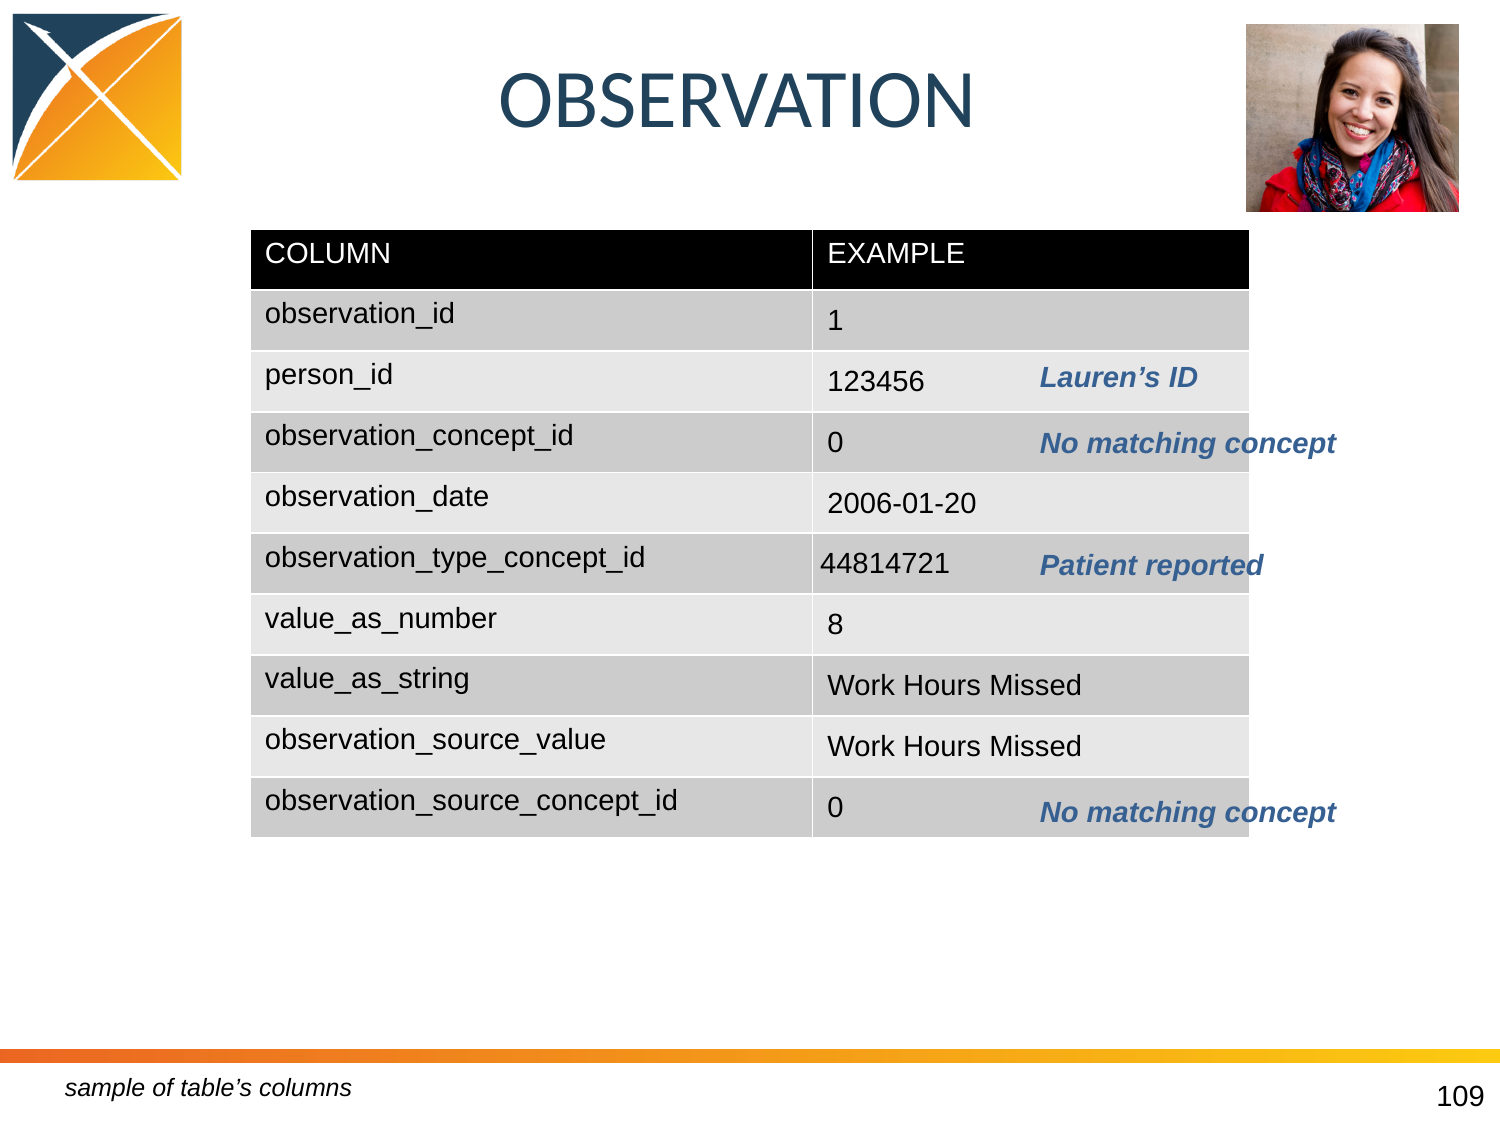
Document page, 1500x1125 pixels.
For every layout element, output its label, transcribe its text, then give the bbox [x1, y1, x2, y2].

table_cell 2006-01-20 [813, 473, 1249, 532]
table_cell observation_type_concept_id [251, 534, 812, 593]
table_cell 0 [813, 778, 1249, 837]
table_header EXAMPLE [813, 230, 1249, 289]
text_box Patient reported [1025, 538, 1500, 589]
table_header COLUMN [251, 230, 812, 289]
table_cell 8 [813, 595, 1249, 654]
table_cell value_as_number [251, 595, 812, 654]
table_cell observation_id [251, 291, 812, 350]
table_cell observation_source_concept_id [251, 778, 812, 837]
text_box Lauren’s ID [1025, 351, 1500, 401]
picture [1246, 24, 1460, 212]
text_box sample of table’s columns [49, 1064, 713, 1110]
table_cell 44814721 [813, 534, 1249, 593]
picture [0, 0, 206, 200]
table_cell Work Hours Missed [813, 717, 1249, 776]
table_cell observation_source_value [251, 717, 812, 776]
table_cell observation_date [251, 473, 812, 532]
table_cell observation_concept_id [251, 413, 812, 472]
title OBSERVATION [50, 24, 1246, 163]
table_cell person_id [251, 352, 812, 411]
table_cell 123456 [813, 352, 1249, 411]
text_box No matching concept [1025, 785, 1500, 836]
table_cell Work Hours Missed [813, 656, 1249, 715]
table_cell 1 [813, 291, 1249, 350]
table_cell 0 [813, 413, 1249, 472]
table_cell value_as_string [251, 656, 812, 715]
slide_number 109 [1149, 1065, 1500, 1125]
text_box No matching concept [1025, 416, 1500, 467]
